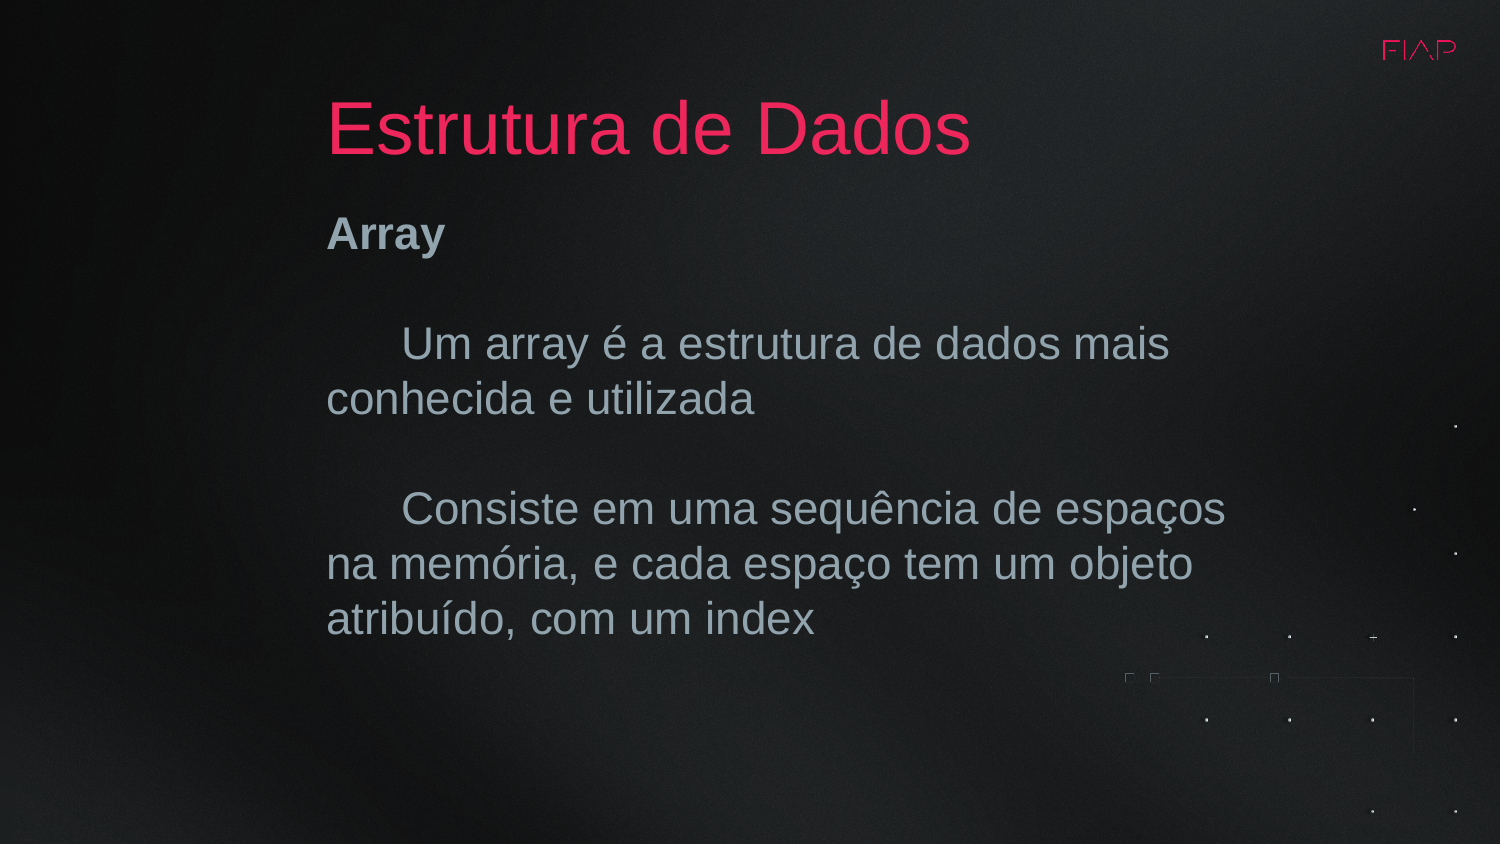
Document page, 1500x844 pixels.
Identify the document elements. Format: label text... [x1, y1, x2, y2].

text_box Estrutura de Dados [311, 72, 1126, 177]
picture [0, 0, 1500, 844]
text_box Array Um array é a estrutura de dados mais conhecida e utilizada Consiste em uma sequência de espaços na memória, e cada espaço tem um objeto atribuído, com um index [311, 196, 1292, 651]
